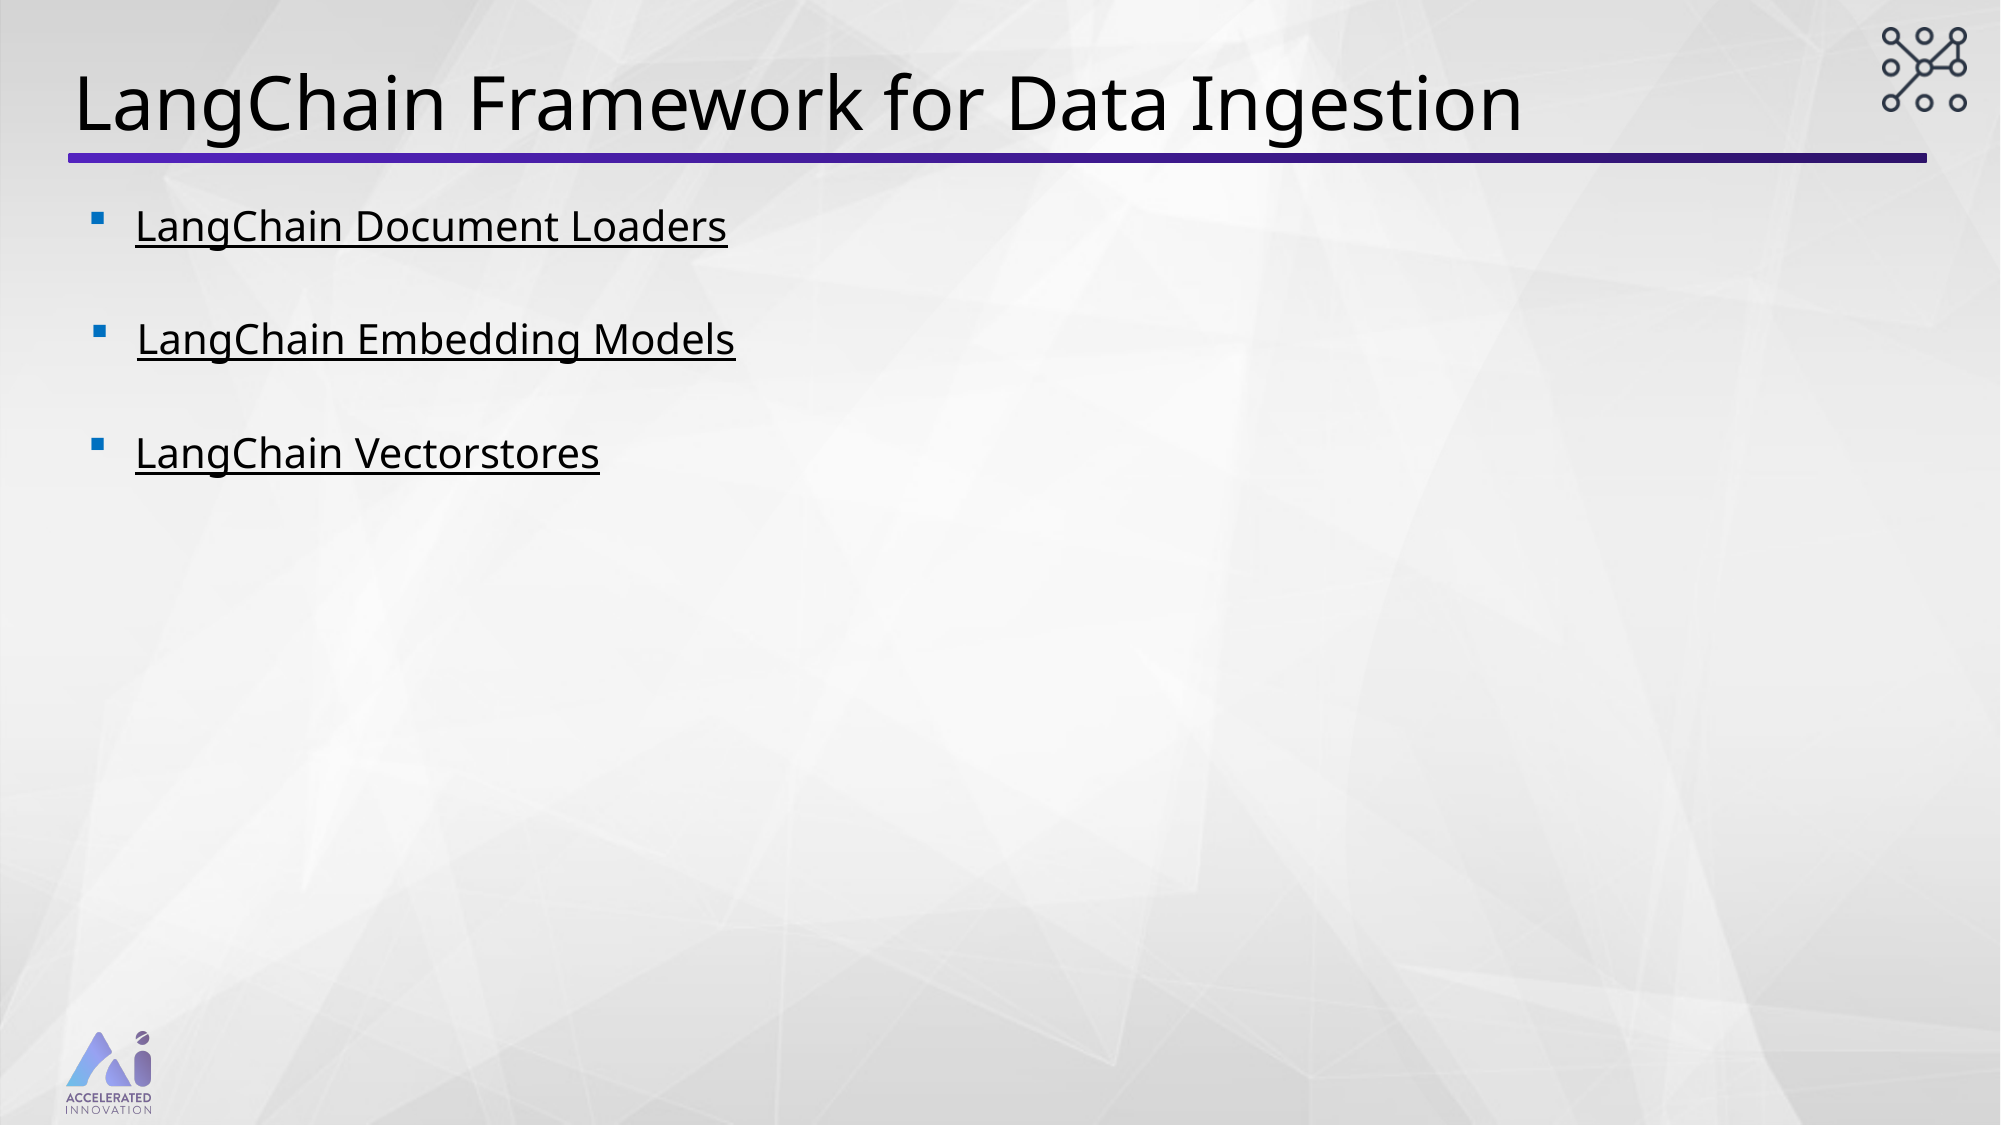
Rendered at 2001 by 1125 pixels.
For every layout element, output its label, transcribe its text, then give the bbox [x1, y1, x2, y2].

title LangChain Framework for Data Ingestion [73, 32, 1925, 154]
list LangChain Vectorstores [73, 419, 802, 598]
list LangChain Document Loaders [73, 193, 1925, 1014]
list LangChain Embedding Models [75, 306, 804, 485]
picture [0, 0, 2001, 1125]
